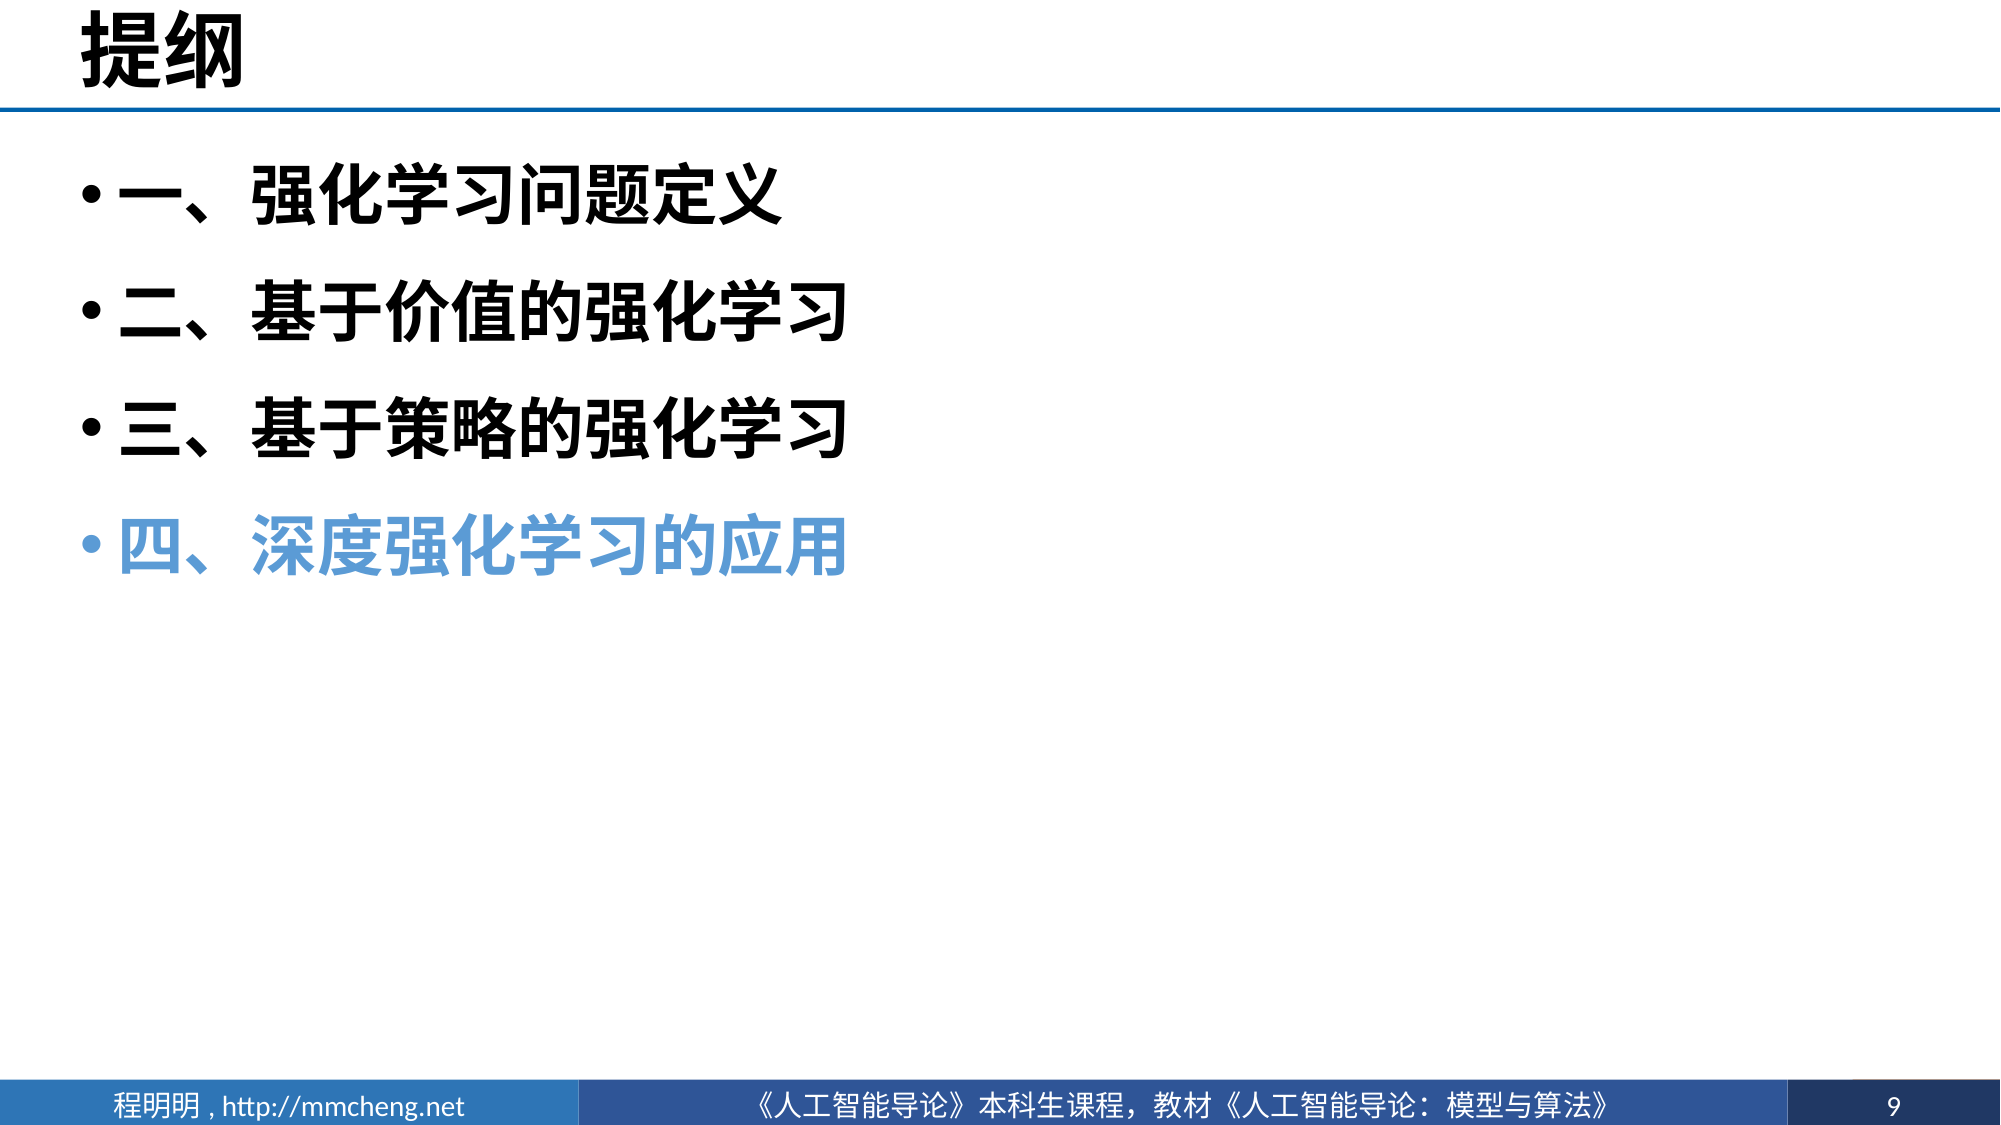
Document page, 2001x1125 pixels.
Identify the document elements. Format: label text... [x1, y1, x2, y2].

list 一、强化学习问题定义 二、基于价值的强化学习 三、基于策略的强化学习 四、深度强化学习的应用 [64, 129, 1928, 1100]
title 提纲 [64, 0, 2000, 110]
